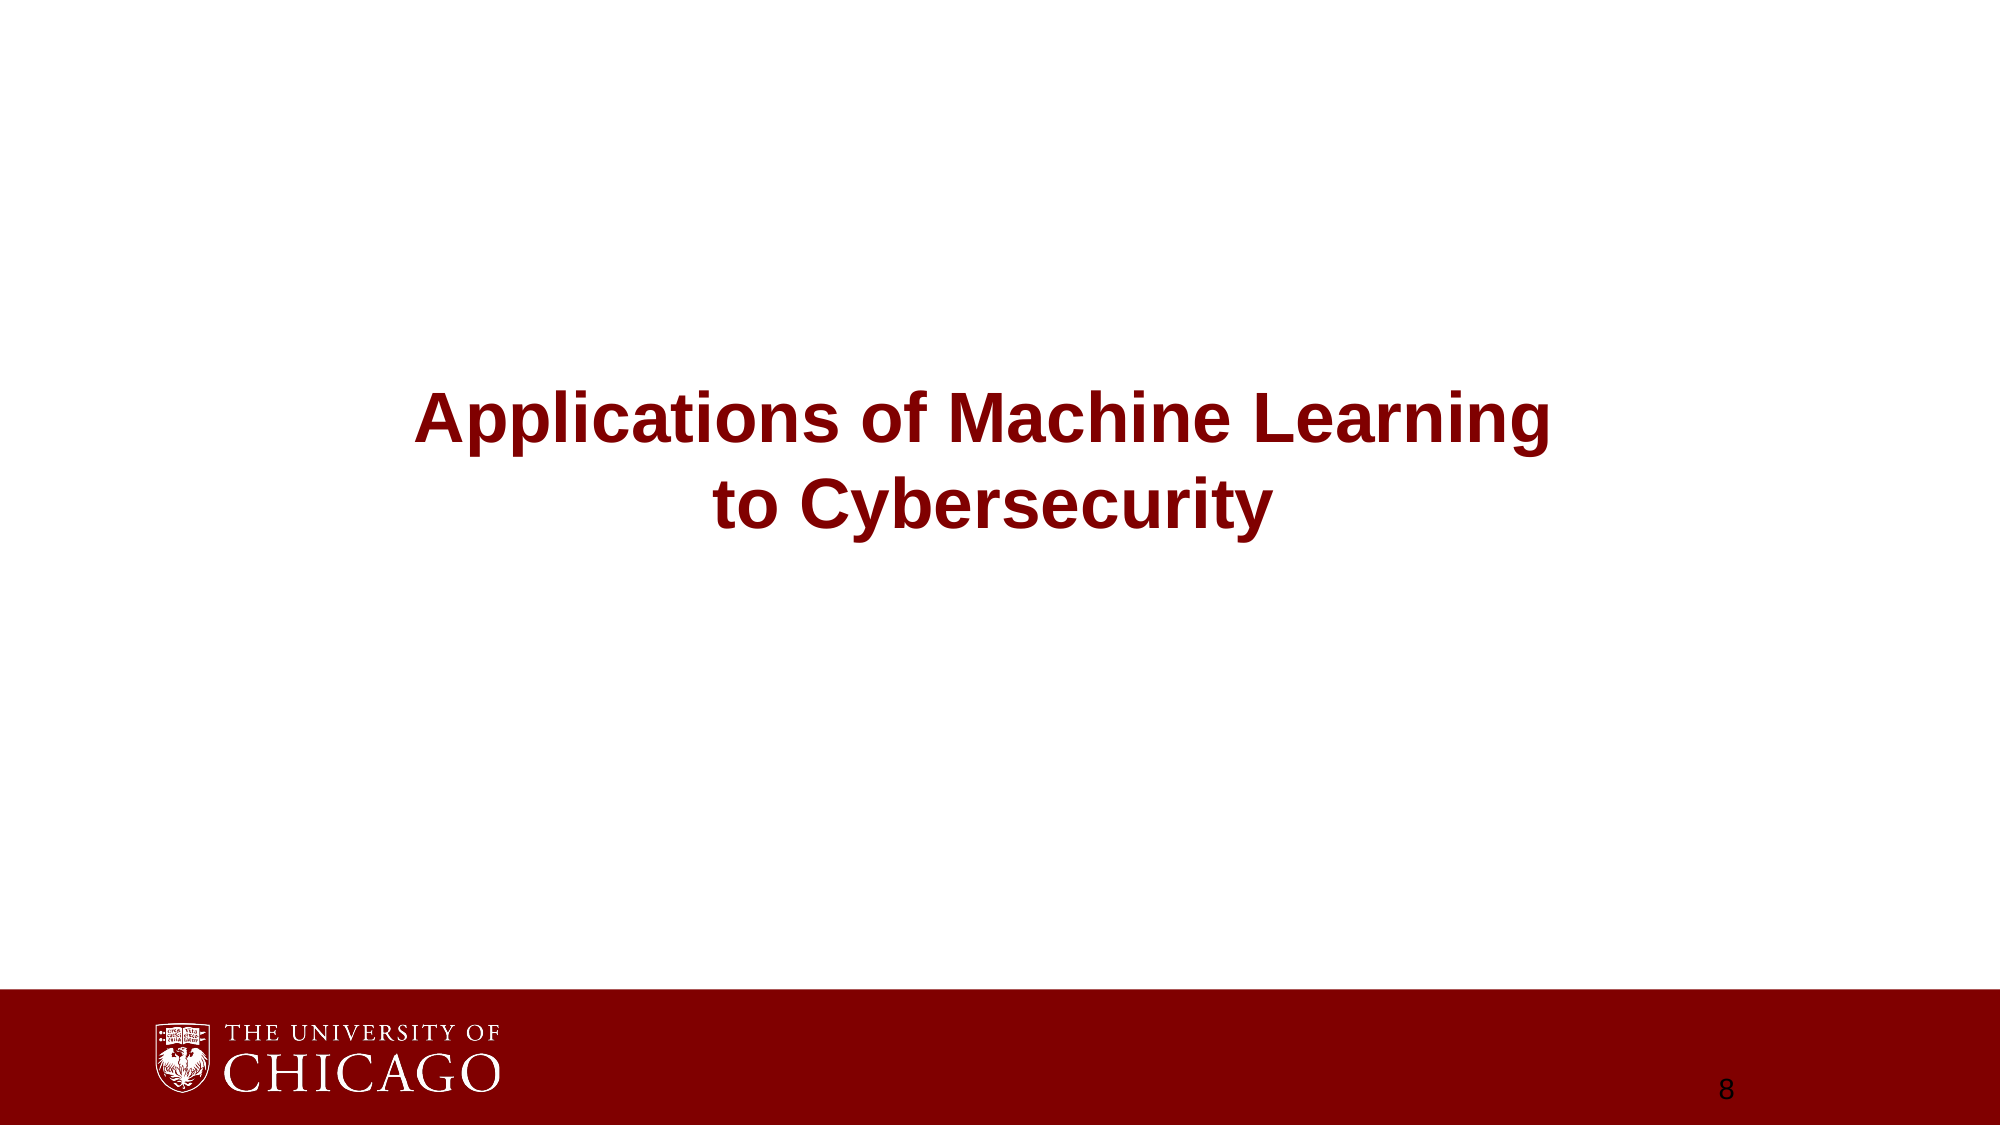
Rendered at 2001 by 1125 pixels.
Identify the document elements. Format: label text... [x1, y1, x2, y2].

slide_number 8 [1400, 1062, 1750, 1100]
title Applications of Machine Learning to Cybersecurity [275, 363, 1713, 551]
